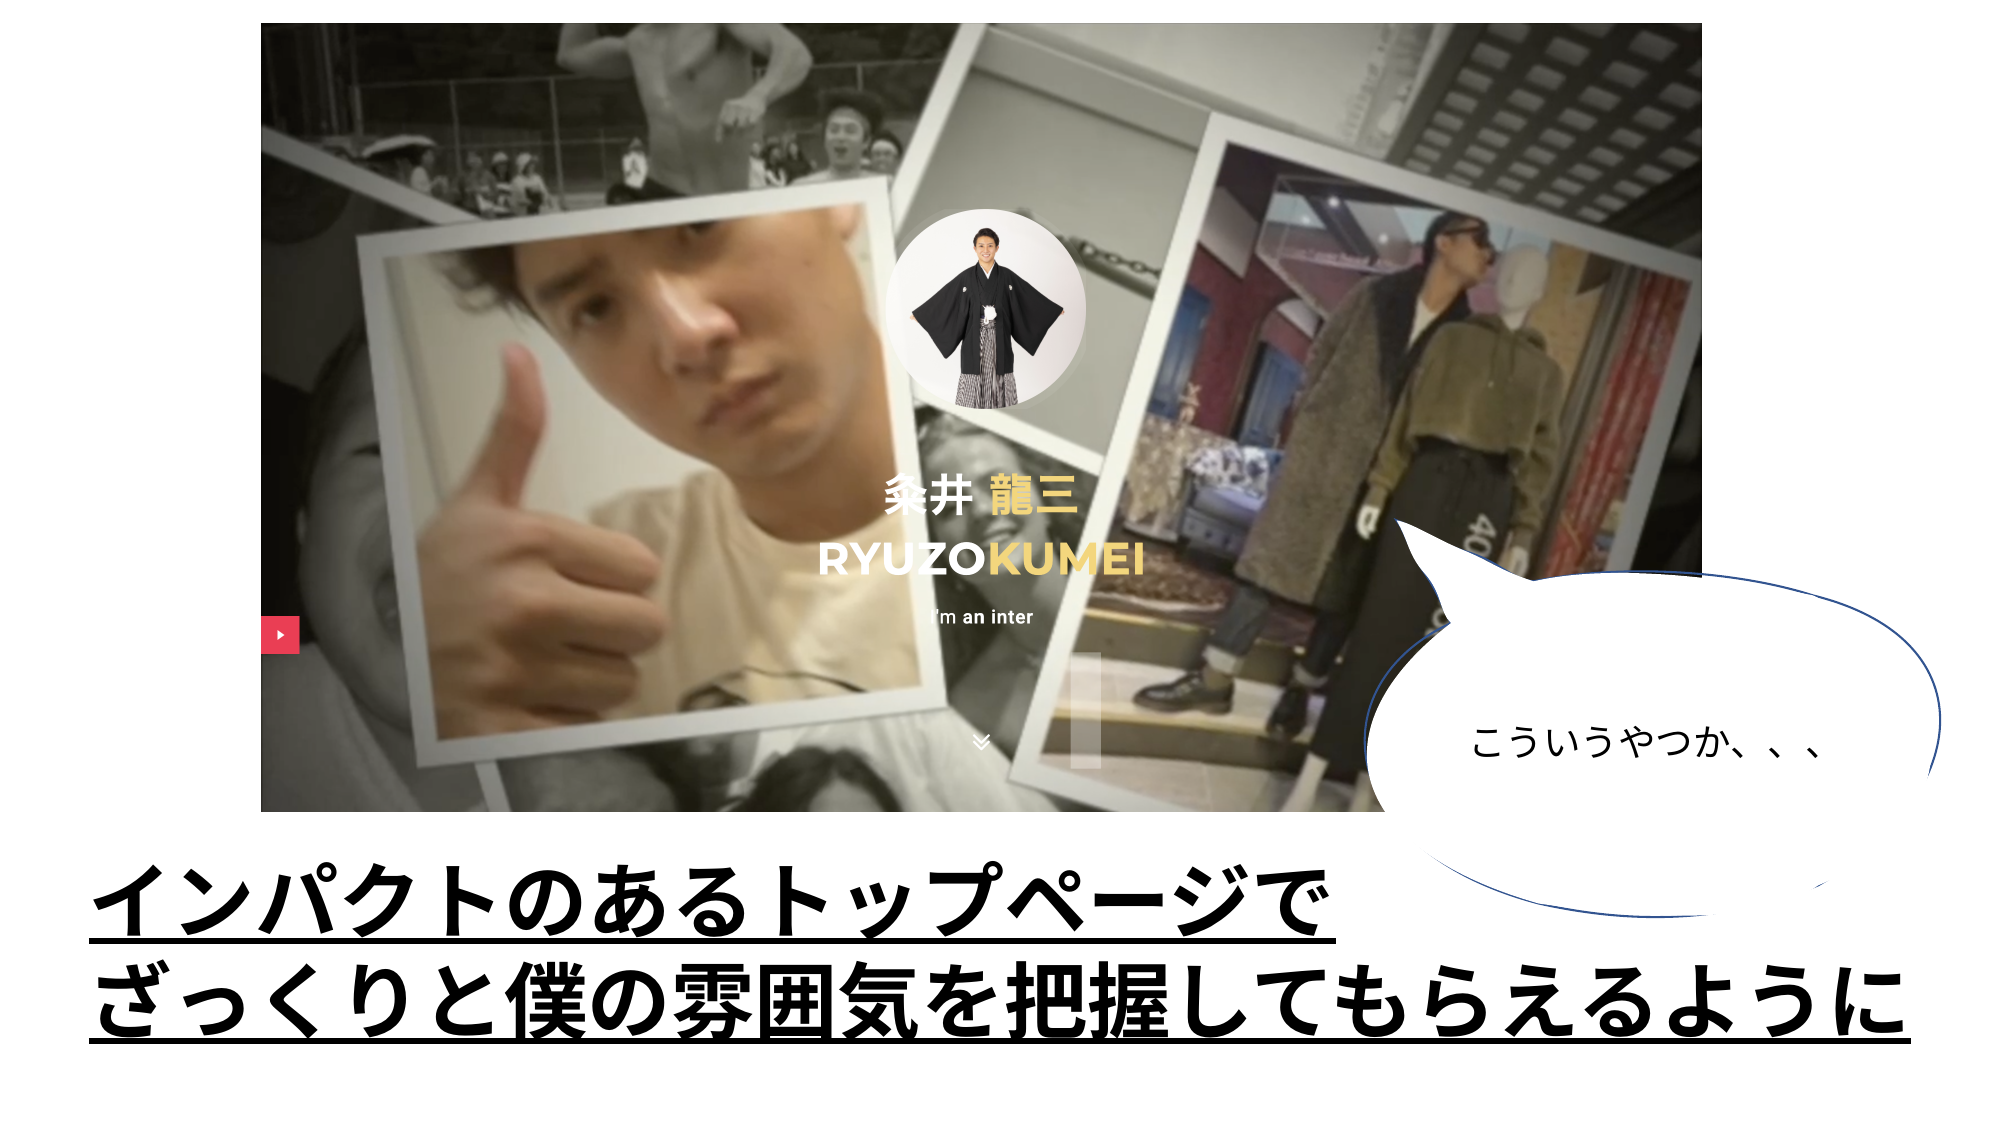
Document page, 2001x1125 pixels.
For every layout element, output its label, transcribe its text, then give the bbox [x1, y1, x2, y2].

text_box こういうやつか、、、 [1385, 573, 1942, 919]
text_box インパクトのあるトップページで ざっくりと僕の雰囲気を把握してもらえるように [73, 841, 1926, 1057]
picture [261, 23, 1702, 812]
